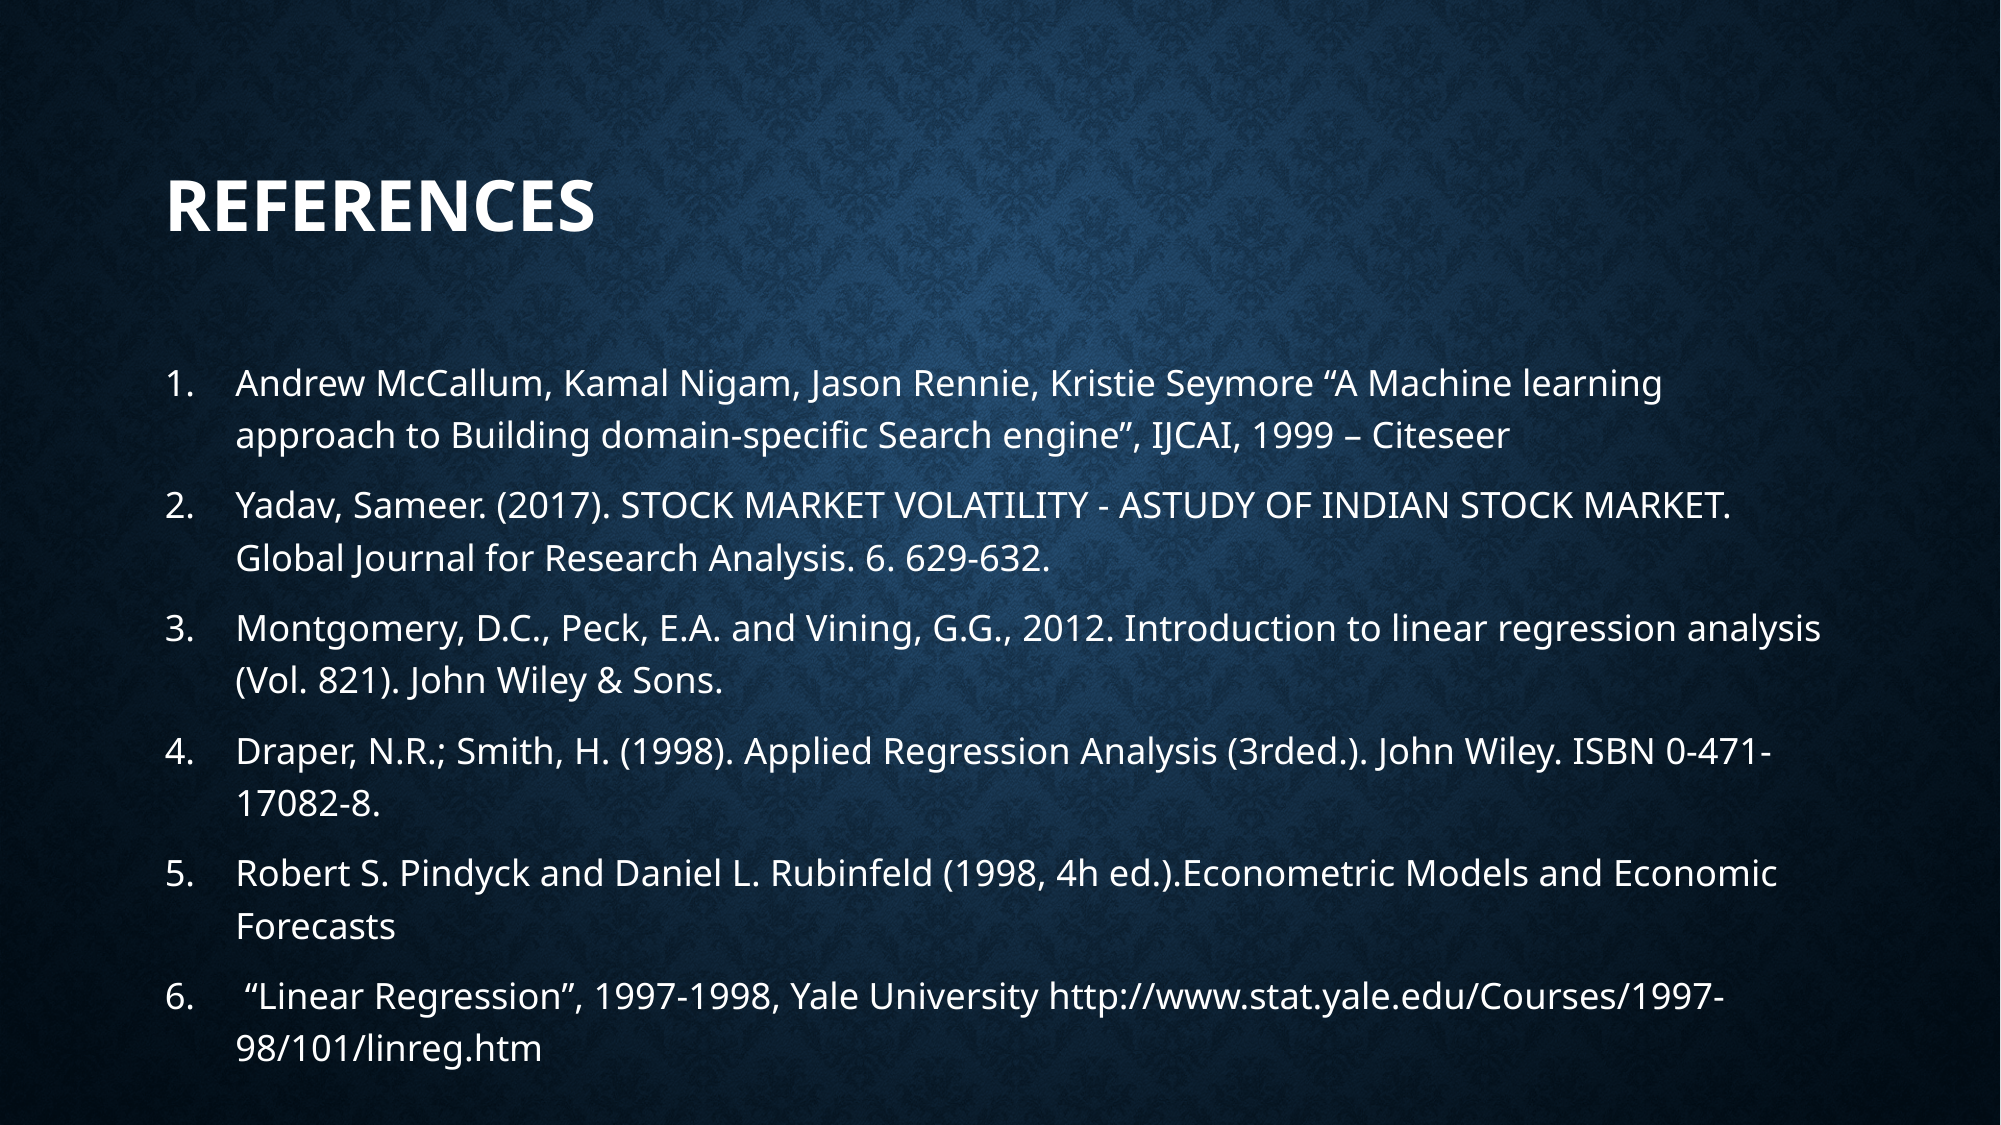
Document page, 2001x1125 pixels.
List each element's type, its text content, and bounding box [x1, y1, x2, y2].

list Andrew McCallum, Kamal Nigam, Jason Rennie, Kristie Seymore “A Machine learning approach to Building domain-specific Search engine”, IJCAI, 1999 – Citeseer Yadav, Sameer. (2017). STOCK MARKET VOLATILITY - ASTUDY OF INDIAN STOCK MARKET. Global Journal for Research Analysis. 6. 629-632. Montgomery, D.C., Peck, E.A. and Vining, G.G., 2012. Introduction to linear regression analysis (Vol. 821). John Wiley & Sons. Draper, N.R.; Smith, H. (1998). Applied Regression Analysis (3rded.). John Wiley. ISBN 0-471-17082-8. Robert S. Pindyck and Daniel L. Rubinfeld (1998, 4h ed.).Econometric Models and Economic Forecasts “Linear Regression”, 1997-1998, Yale University http://www.stat.yale.edu/Courses/1997-98/101/linreg.htm [149, 343, 1849, 1081]
picture [0, 0, 2001, 1125]
title REFERENCES [149, 99, 1849, 318]
